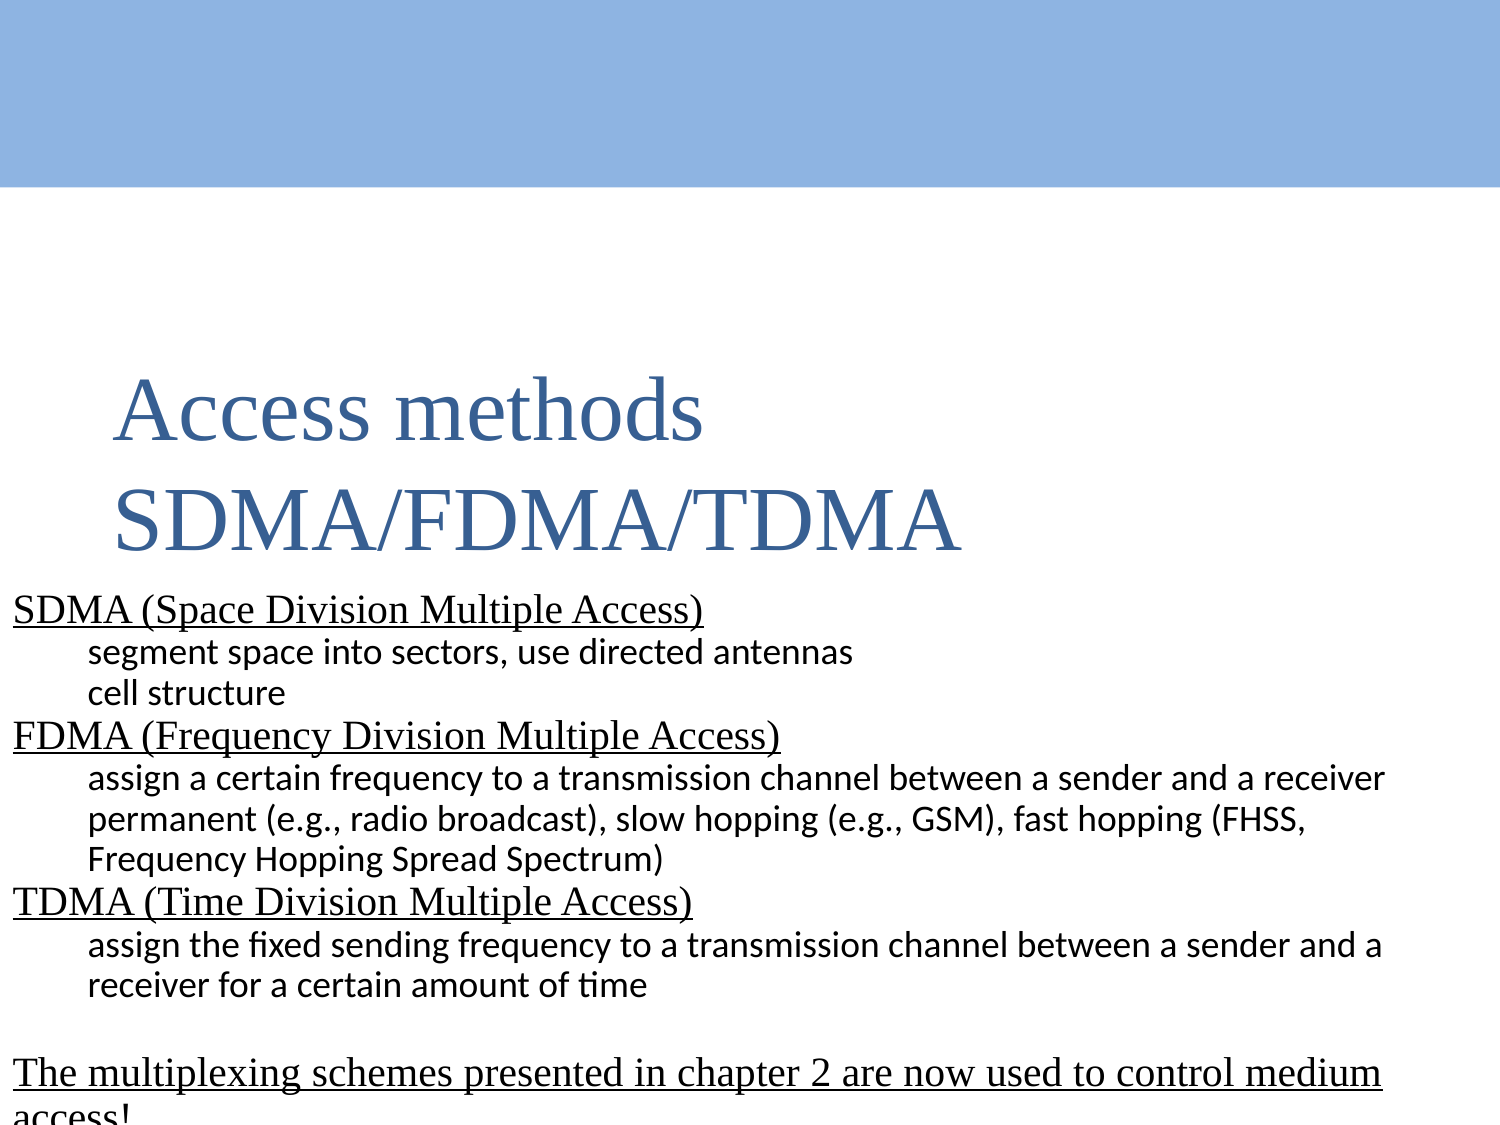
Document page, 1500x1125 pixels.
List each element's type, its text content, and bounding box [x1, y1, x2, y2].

list SDMA (Space Division Multiple Access) segment space into sectors, use directed antennas cell structure FDMA (Frequency Division Multiple Access) assign a certain frequency to a transmission channel between a sender and a receiver permanent (e.g., radio broadcast), slow hopping (e.g., GSM), fast hopping (FHSS, Frequency Hopping Spread Spectrum) TDMA (Time Division Multiple Access) assign the fixed sending frequency to a transmission channel between a sender and a receiver for a certain amount of time The multiplexing schemes presented in chapter 2 are now used to control medium access! [12, 587, 1454, 1125]
title Access methods SDMA/FDMA/TDMA [112, 348, 1388, 569]
